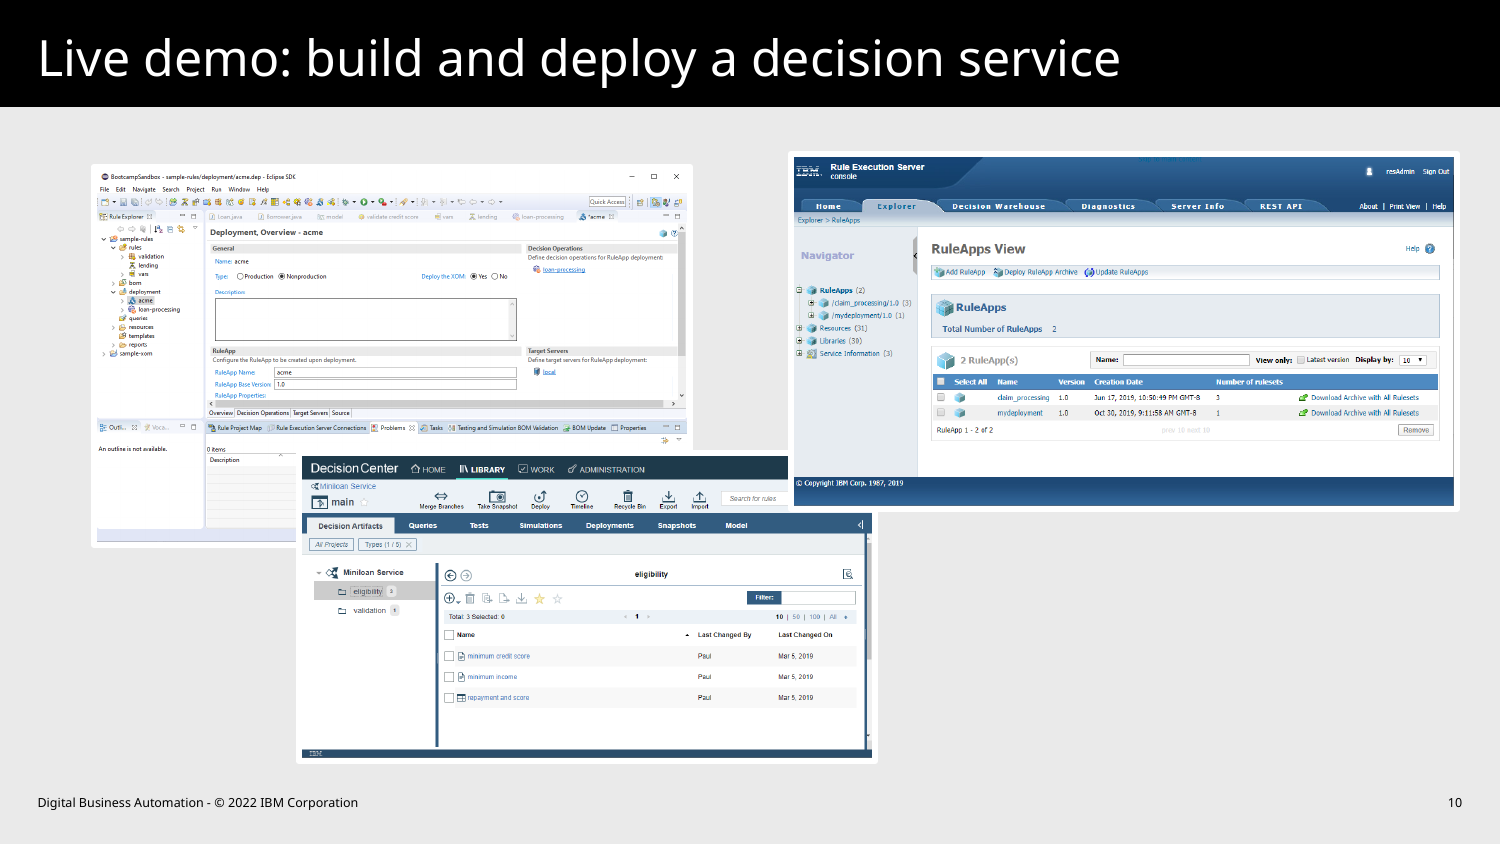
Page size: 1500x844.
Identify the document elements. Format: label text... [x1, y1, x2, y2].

slide_number 10 [1125, 791, 1463, 815]
title Live demo: build and deploy a decision service [0, 0, 1500, 107]
picture [96, 156, 1455, 759]
footer Digital Business Automation - © 2022 IBM Corporation [37, 791, 1088, 815]
